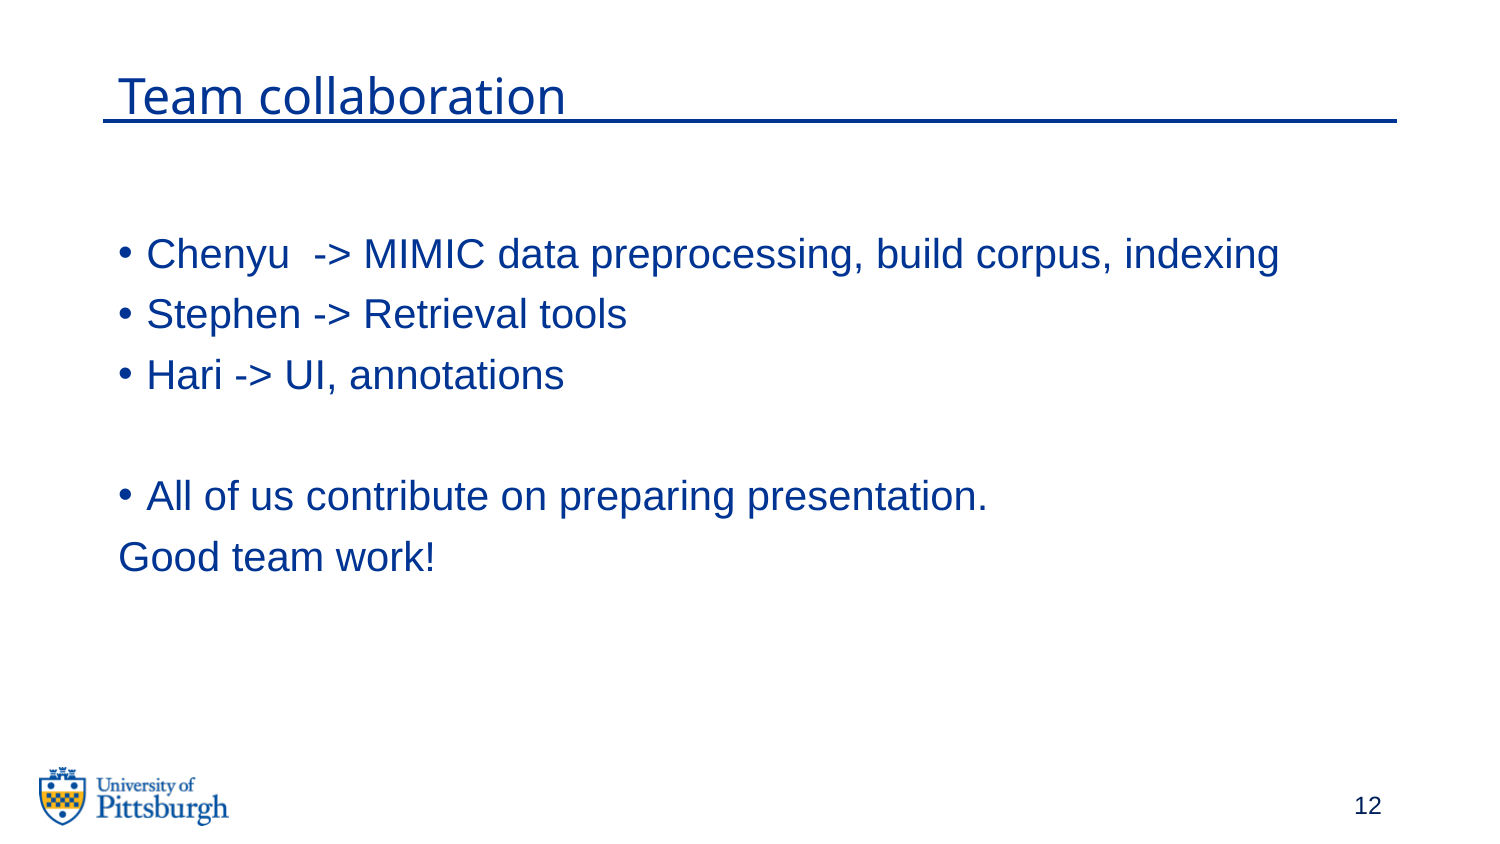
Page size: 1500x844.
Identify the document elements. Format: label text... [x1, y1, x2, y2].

title Team collaboration [103, 63, 1397, 121]
list Chenyu -> MIMIC data preprocessing, build corpus, indexing Stephen -> Retrieval tools Hari -> UI, annotations All of us contribute on preparing presentation. Good team work! [103, 224, 1397, 760]
slide_number 11 [1059, 782, 1397, 827]
picture [39, 767, 229, 826]
